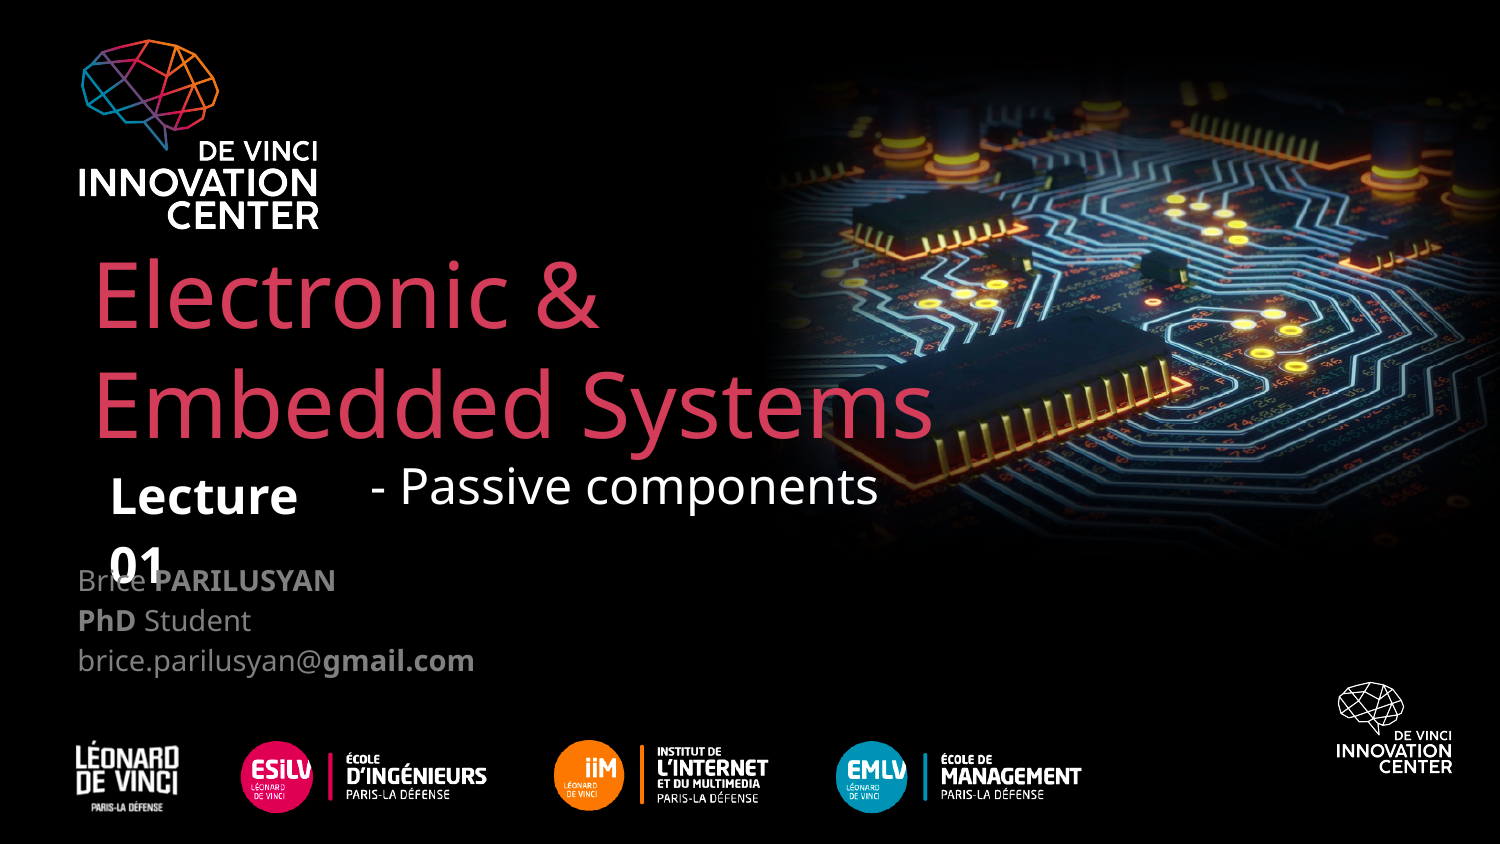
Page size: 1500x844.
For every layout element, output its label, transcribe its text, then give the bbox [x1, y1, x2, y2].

list Lecture 01 [75, 440, 366, 542]
title Electronic & Embedded Systems [75, 236, 748, 440]
picture [75, 31, 321, 236]
picture [75, 739, 179, 813]
subtitle - Passive components [336, 439, 748, 570]
picture [830, 736, 1087, 817]
list Brice PARILUSYAN PhD Student brice.parilusyan@gmail.com [43, 542, 567, 692]
picture [748, 42, 1500, 570]
picture [548, 735, 777, 817]
picture [235, 735, 492, 817]
picture [1320, 656, 1471, 807]
